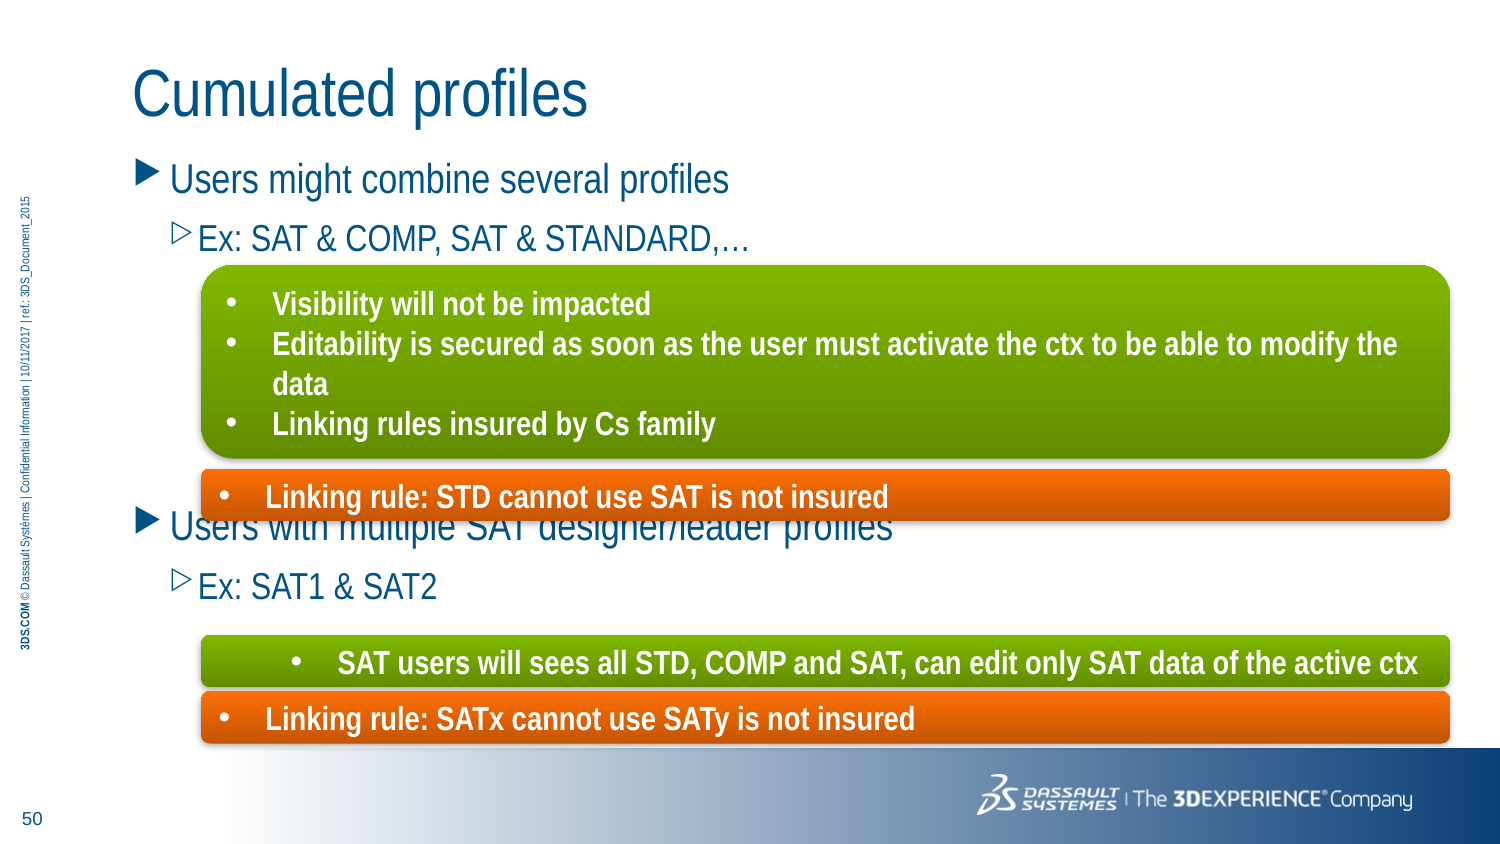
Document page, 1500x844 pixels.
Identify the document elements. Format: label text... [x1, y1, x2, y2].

text_box Cumulated profiles [118, 59, 1418, 121]
text_box SAT users will sees all STD, COMP and SAT, can edit only SAT data of the active ctx [201, 634, 1450, 688]
text_box Linking rule: STD cannot use SAT is not insured [201, 468, 1450, 522]
text_box Users might combine several profiles Ex: SAT & COMP, SAT & STANDARD,… Users with multiple SAT designer/leader profiles Ex: SAT1 & SAT2 [117, 144, 1418, 749]
text_box Visibility will not be impacted Editability is secured as soon as the user must activate the ctx to be able to modify the data Linking rules insured by Cs family [201, 264, 1450, 459]
text_box Linking rule: SATx cannot use SATy is not insured [201, 691, 1450, 744]
picture [977, 774, 1412, 815]
